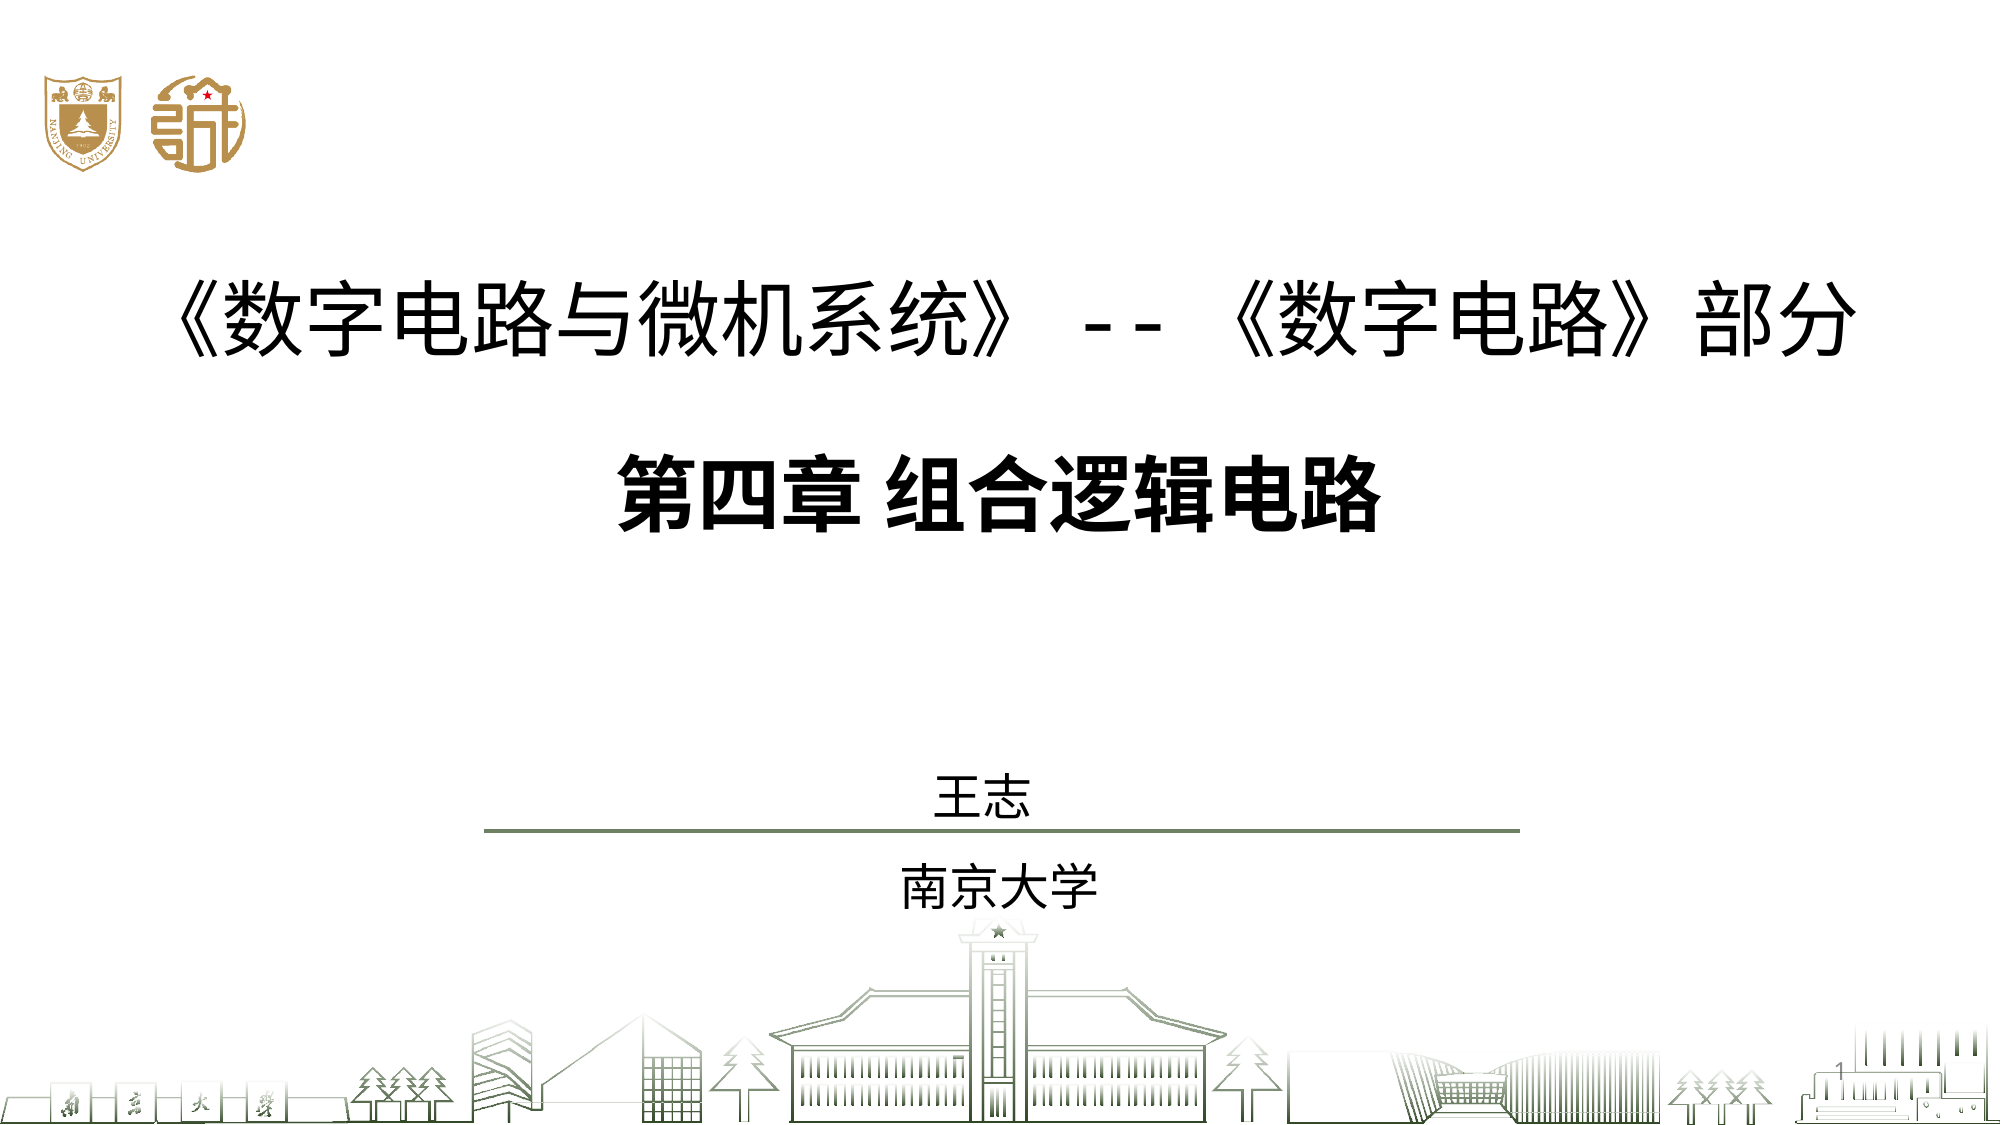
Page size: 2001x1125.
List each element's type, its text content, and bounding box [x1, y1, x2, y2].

text_box 王志 南京大学 [0, 728, 2000, 914]
picture [0, 0, 262, 299]
text_box 《数字电路与微机系统》--《数字电路》部分 第四章 组合逻辑电路 [0, 209, 1999, 549]
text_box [0, 914, 2000, 1125]
